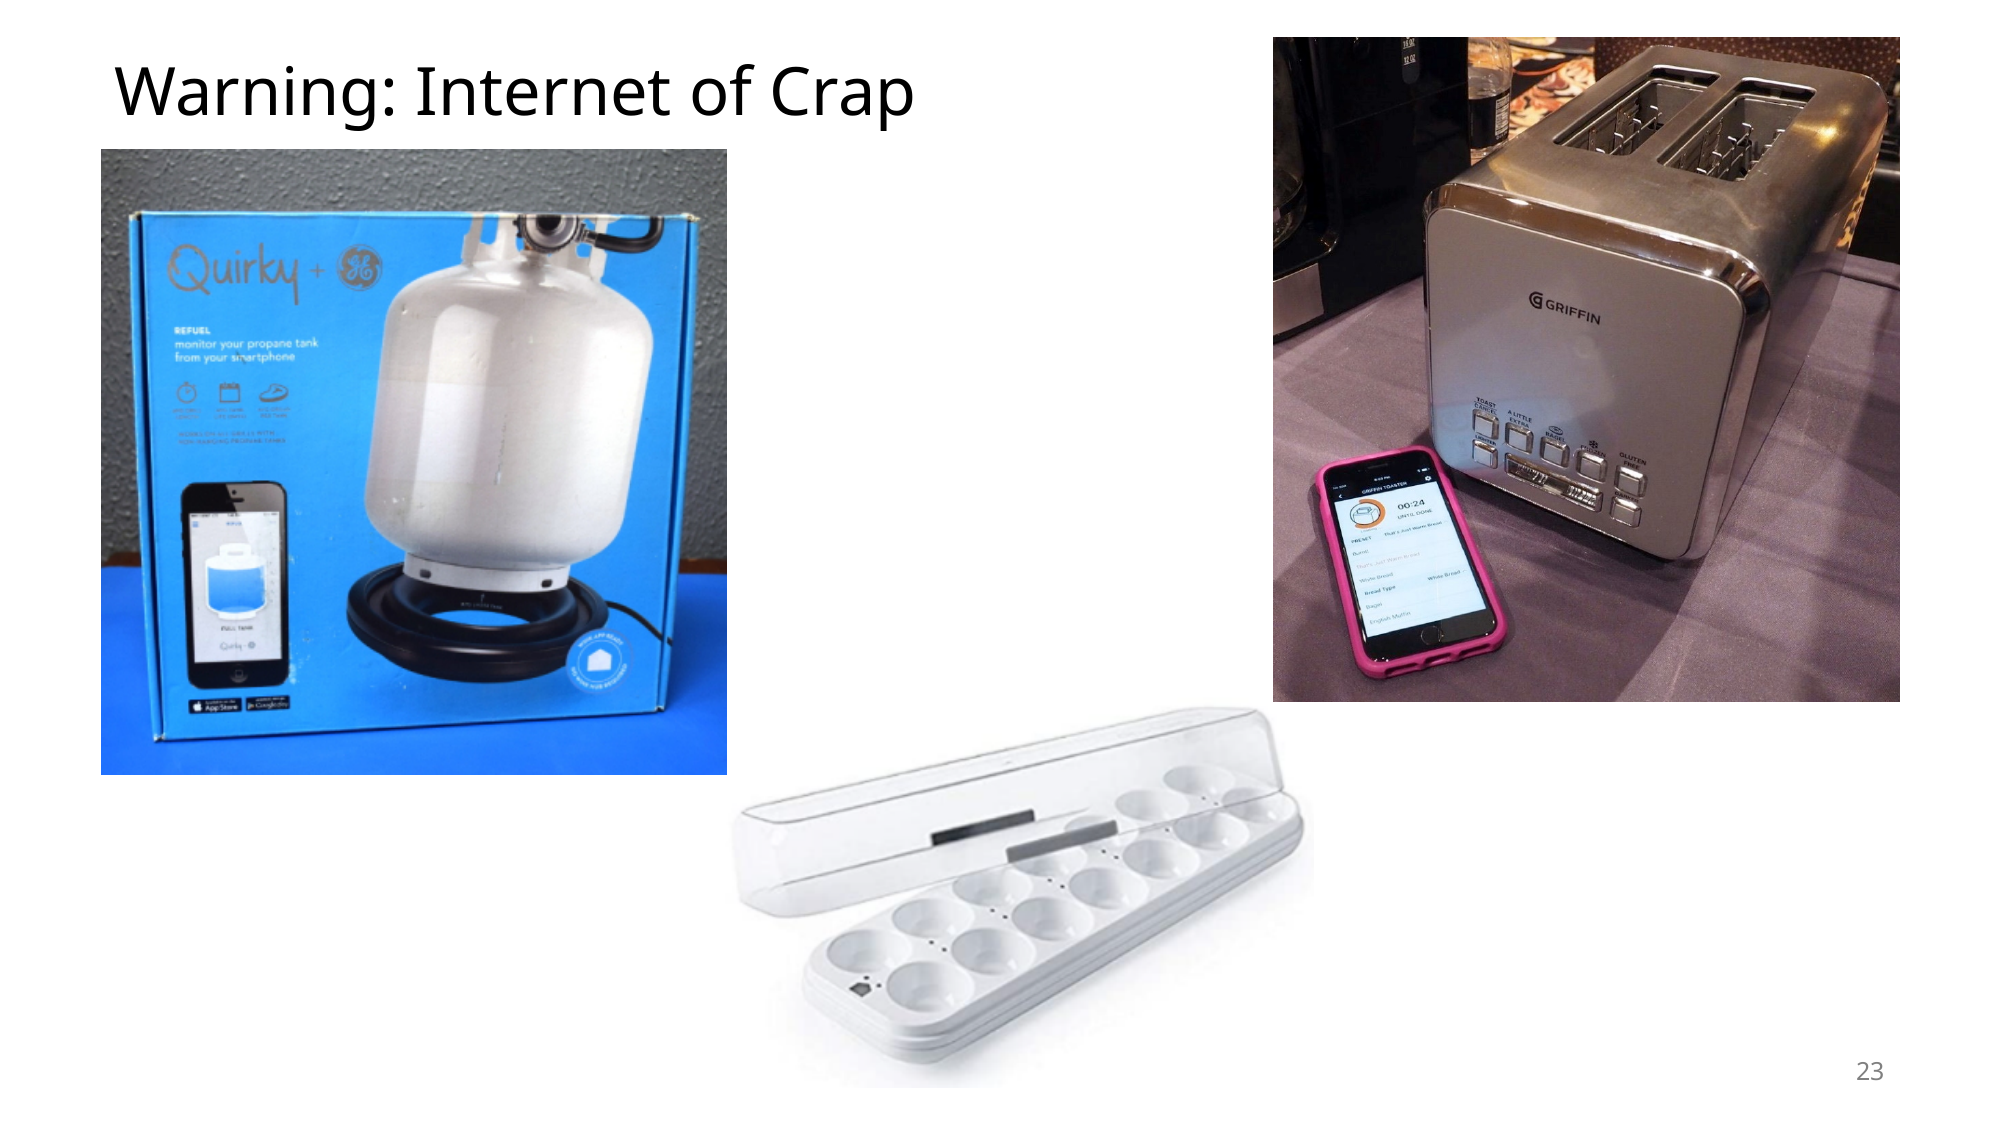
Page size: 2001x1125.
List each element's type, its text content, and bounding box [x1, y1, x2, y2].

title Warning: Internet of Crap [99, 37, 1273, 150]
slide_number 23 [1749, 1042, 1900, 1103]
picture [101, 37, 1900, 1088]
